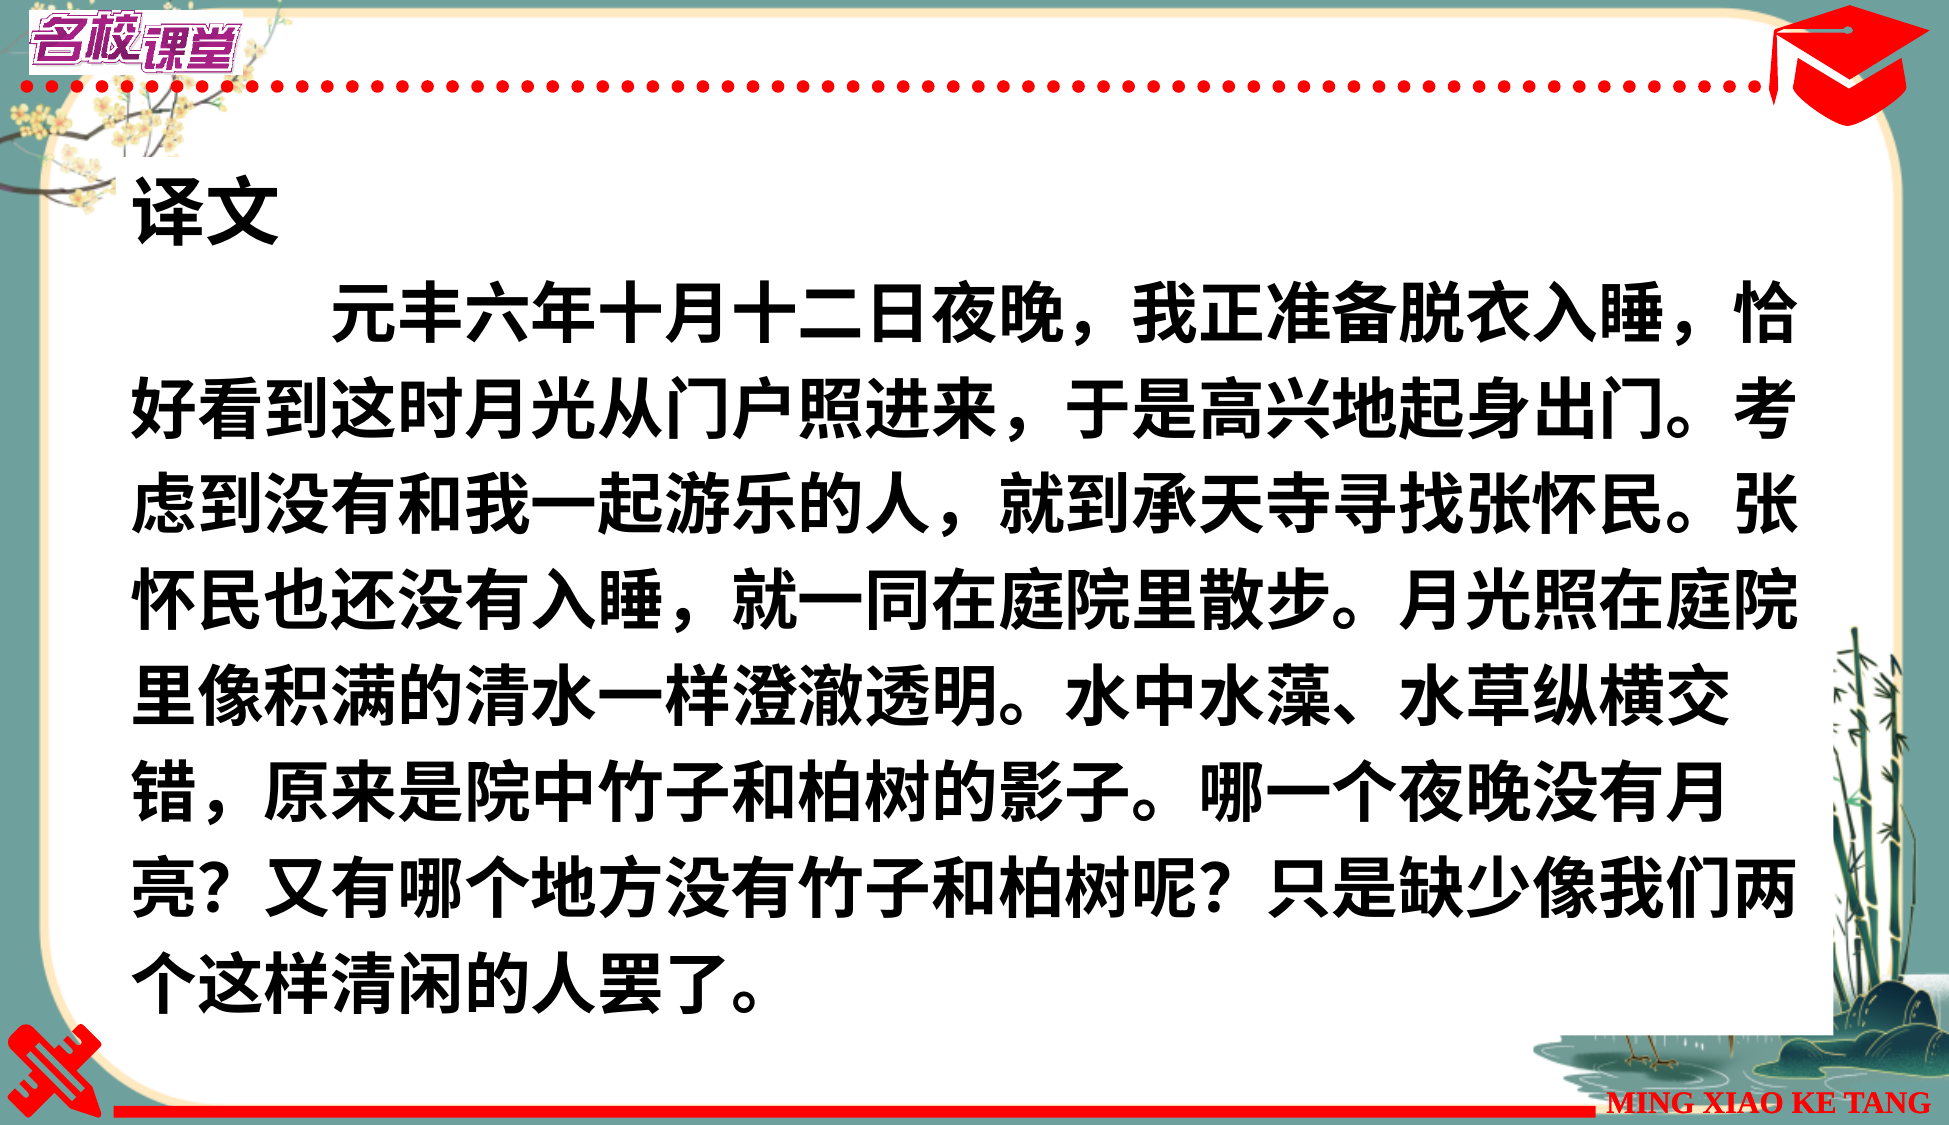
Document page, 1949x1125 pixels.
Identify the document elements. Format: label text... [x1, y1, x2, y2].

picture [0, 0, 1949, 1125]
subtitle 译文 元丰六年十月十二日夜晚，我正准备脱衣入睡，恰好看到这时月光从门户照进来，于是高兴地起身出门。考虑到没有和我一起游乐的人，就到承天寺寻找张怀民。张怀民也还没有入睡，就一同在庭院里散步。月光照在庭院里像积满的清水一样澄澈透明。水中水藻、水草纵横交错，原来是院中竹子和柏树的影子。哪一个夜晚没有月亮？又有哪个地方没有竹子和柏树呢？只是缺少像我们两个这样清闲的人罢了。 [115, 157, 1834, 1036]
